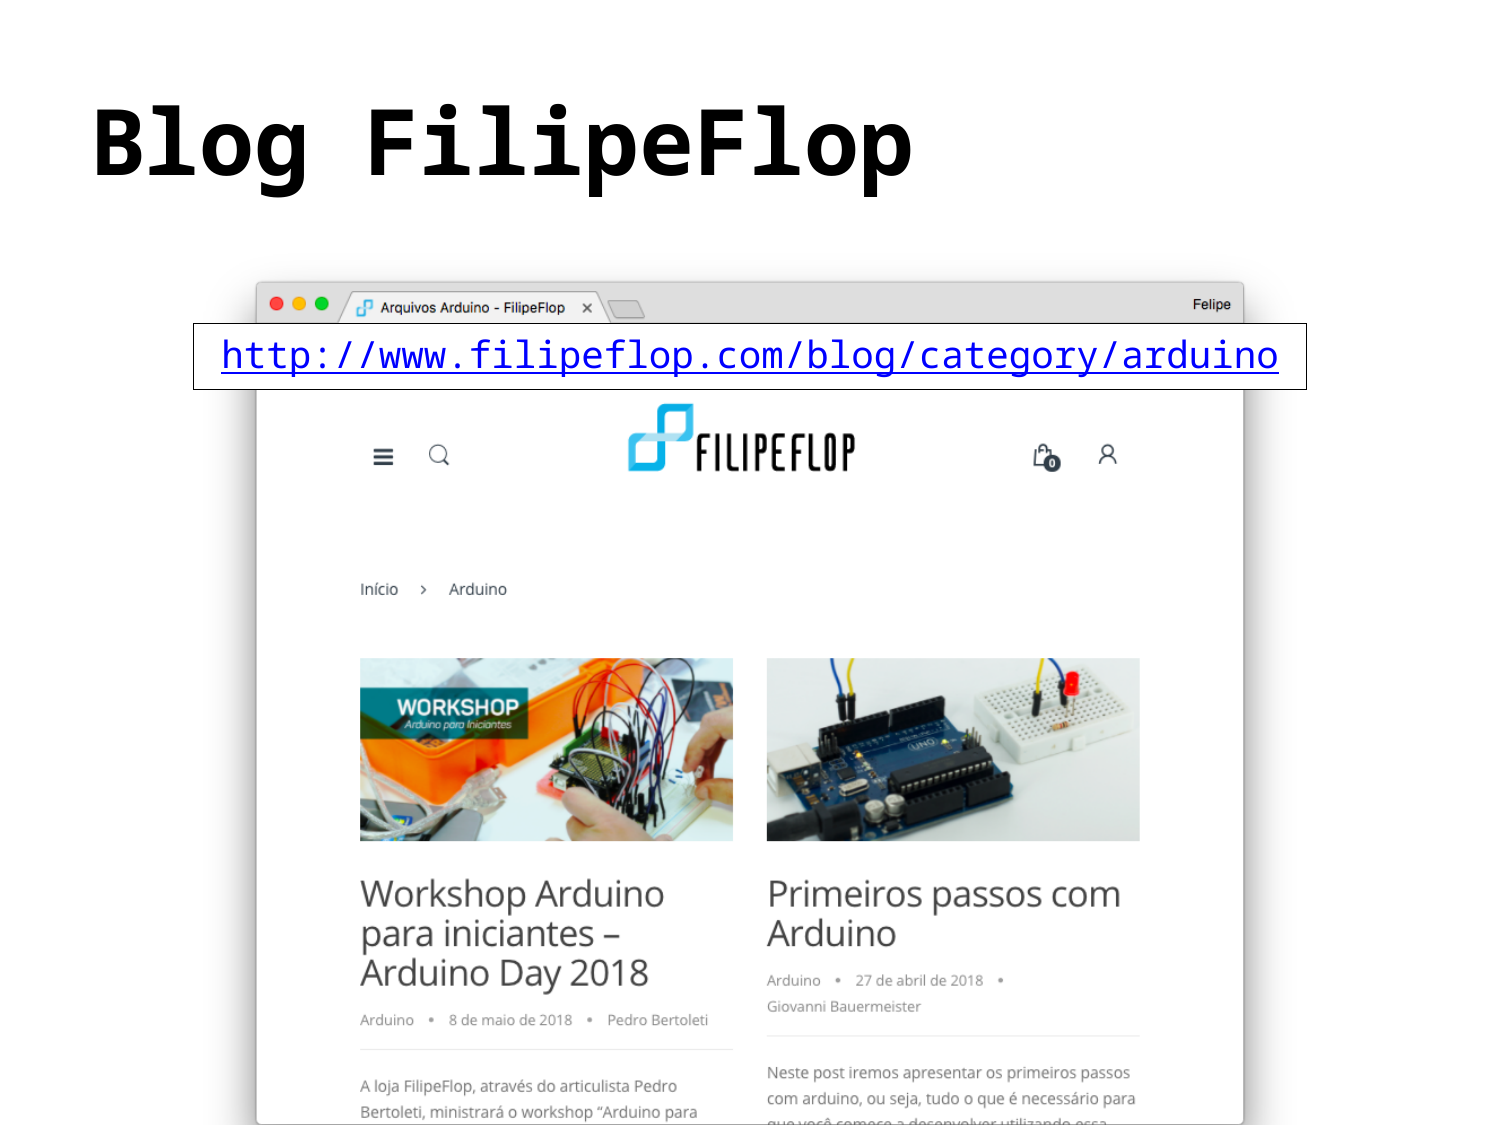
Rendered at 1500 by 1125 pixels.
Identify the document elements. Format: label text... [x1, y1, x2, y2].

text_box Blog FilipeFlop [74, 45, 1500, 233]
picture [193, 246, 1307, 1125]
